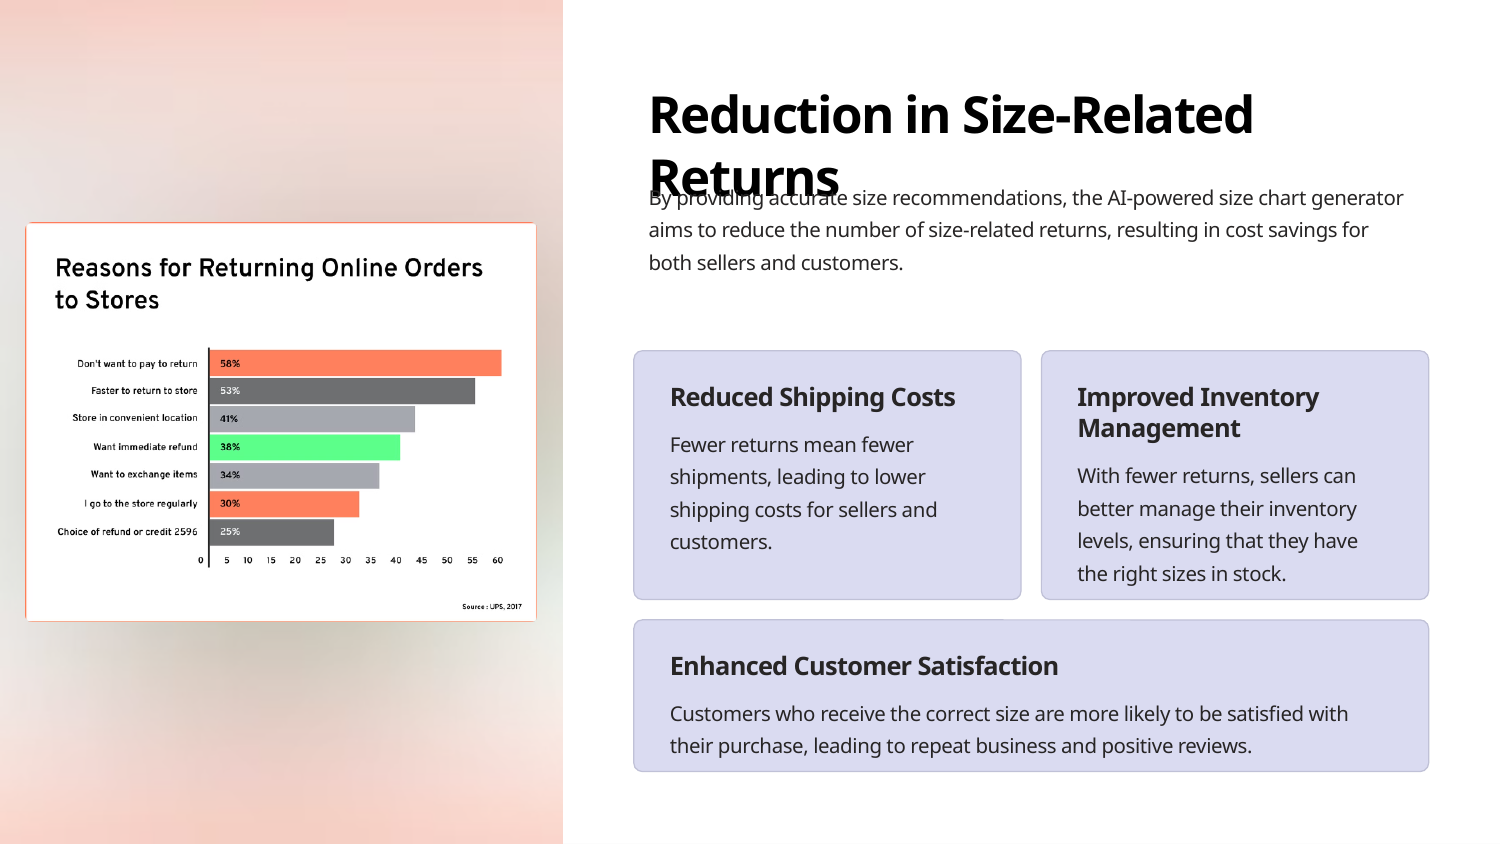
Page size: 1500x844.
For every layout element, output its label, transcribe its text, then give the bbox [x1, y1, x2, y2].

text_box Reduced Shipping Costs [654, 371, 943, 404]
text_box Improved Inventory Management [1062, 371, 1408, 436]
text_box Fewer returns mean fewer shipments, leading to lower shipping costs for sellers and customers. [654, 416, 1000, 514]
picture [0, 0, 563, 844]
text_box [1041, 350, 1429, 600]
text_box Enhanced Customer Satisfaction [654, 641, 1040, 673]
text_box With fewer returns, sellers can better manage their inventory levels, ensuring that they have the right sizes in stock. [1062, 447, 1408, 579]
text_box By providing accurate size recommendations, the AI-powered size chart generator aims to reduce the number of size-related returns, resulting in cost savings for both sellers and customers. [633, 169, 1429, 268]
text_box [633, 350, 1022, 600]
text_box Customers who receive the correct size are more likely to be satisfied with their purchase, leading to repeat business and positive reviews. [654, 685, 1408, 751]
text_box [633, 619, 1429, 772]
text_box Reduction in Size-Related Returns [633, 72, 1429, 169]
text_box [563, 0, 1500, 844]
